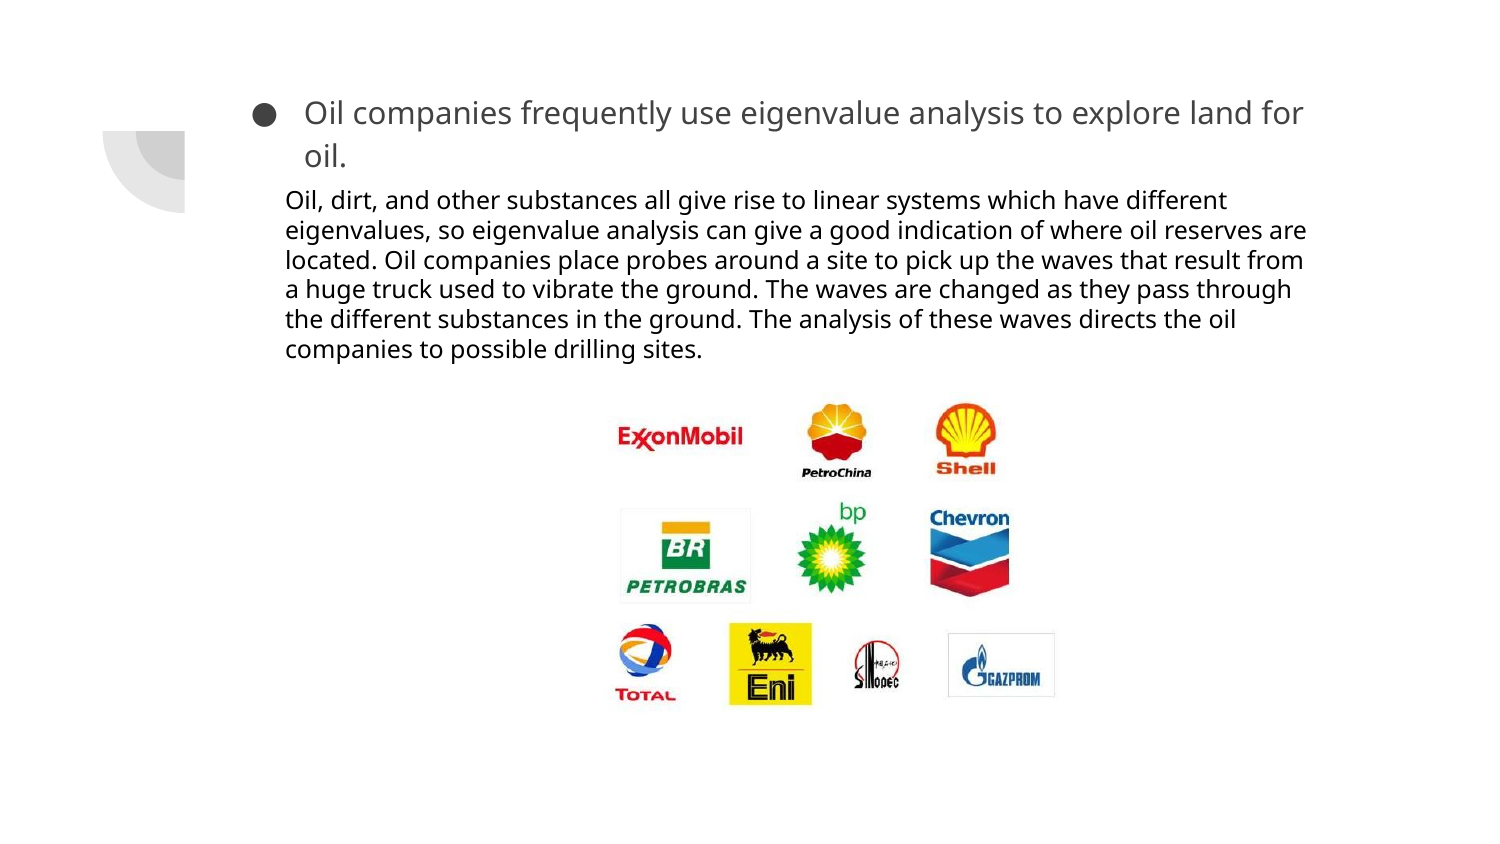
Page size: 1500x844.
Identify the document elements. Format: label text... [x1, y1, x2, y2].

text_box Oil, dirt, and other substances all give rise to linear systems which have different eigenvalues, so eigenvalue analysis can give a good indication of where oil reserves are located. Oil companies place probes around a site to pick up the waves that result from a huge truck used to vibrate the ground. The waves are changed as they pass through the different substances in the ground. The analysis of these waves directs the oil companies to possible drilling sites. [270, 169, 1327, 379]
list Oil companies frequently use eigenvalue analysis to explore land for oil. [213, 72, 1368, 744]
picture [604, 391, 1063, 717]
